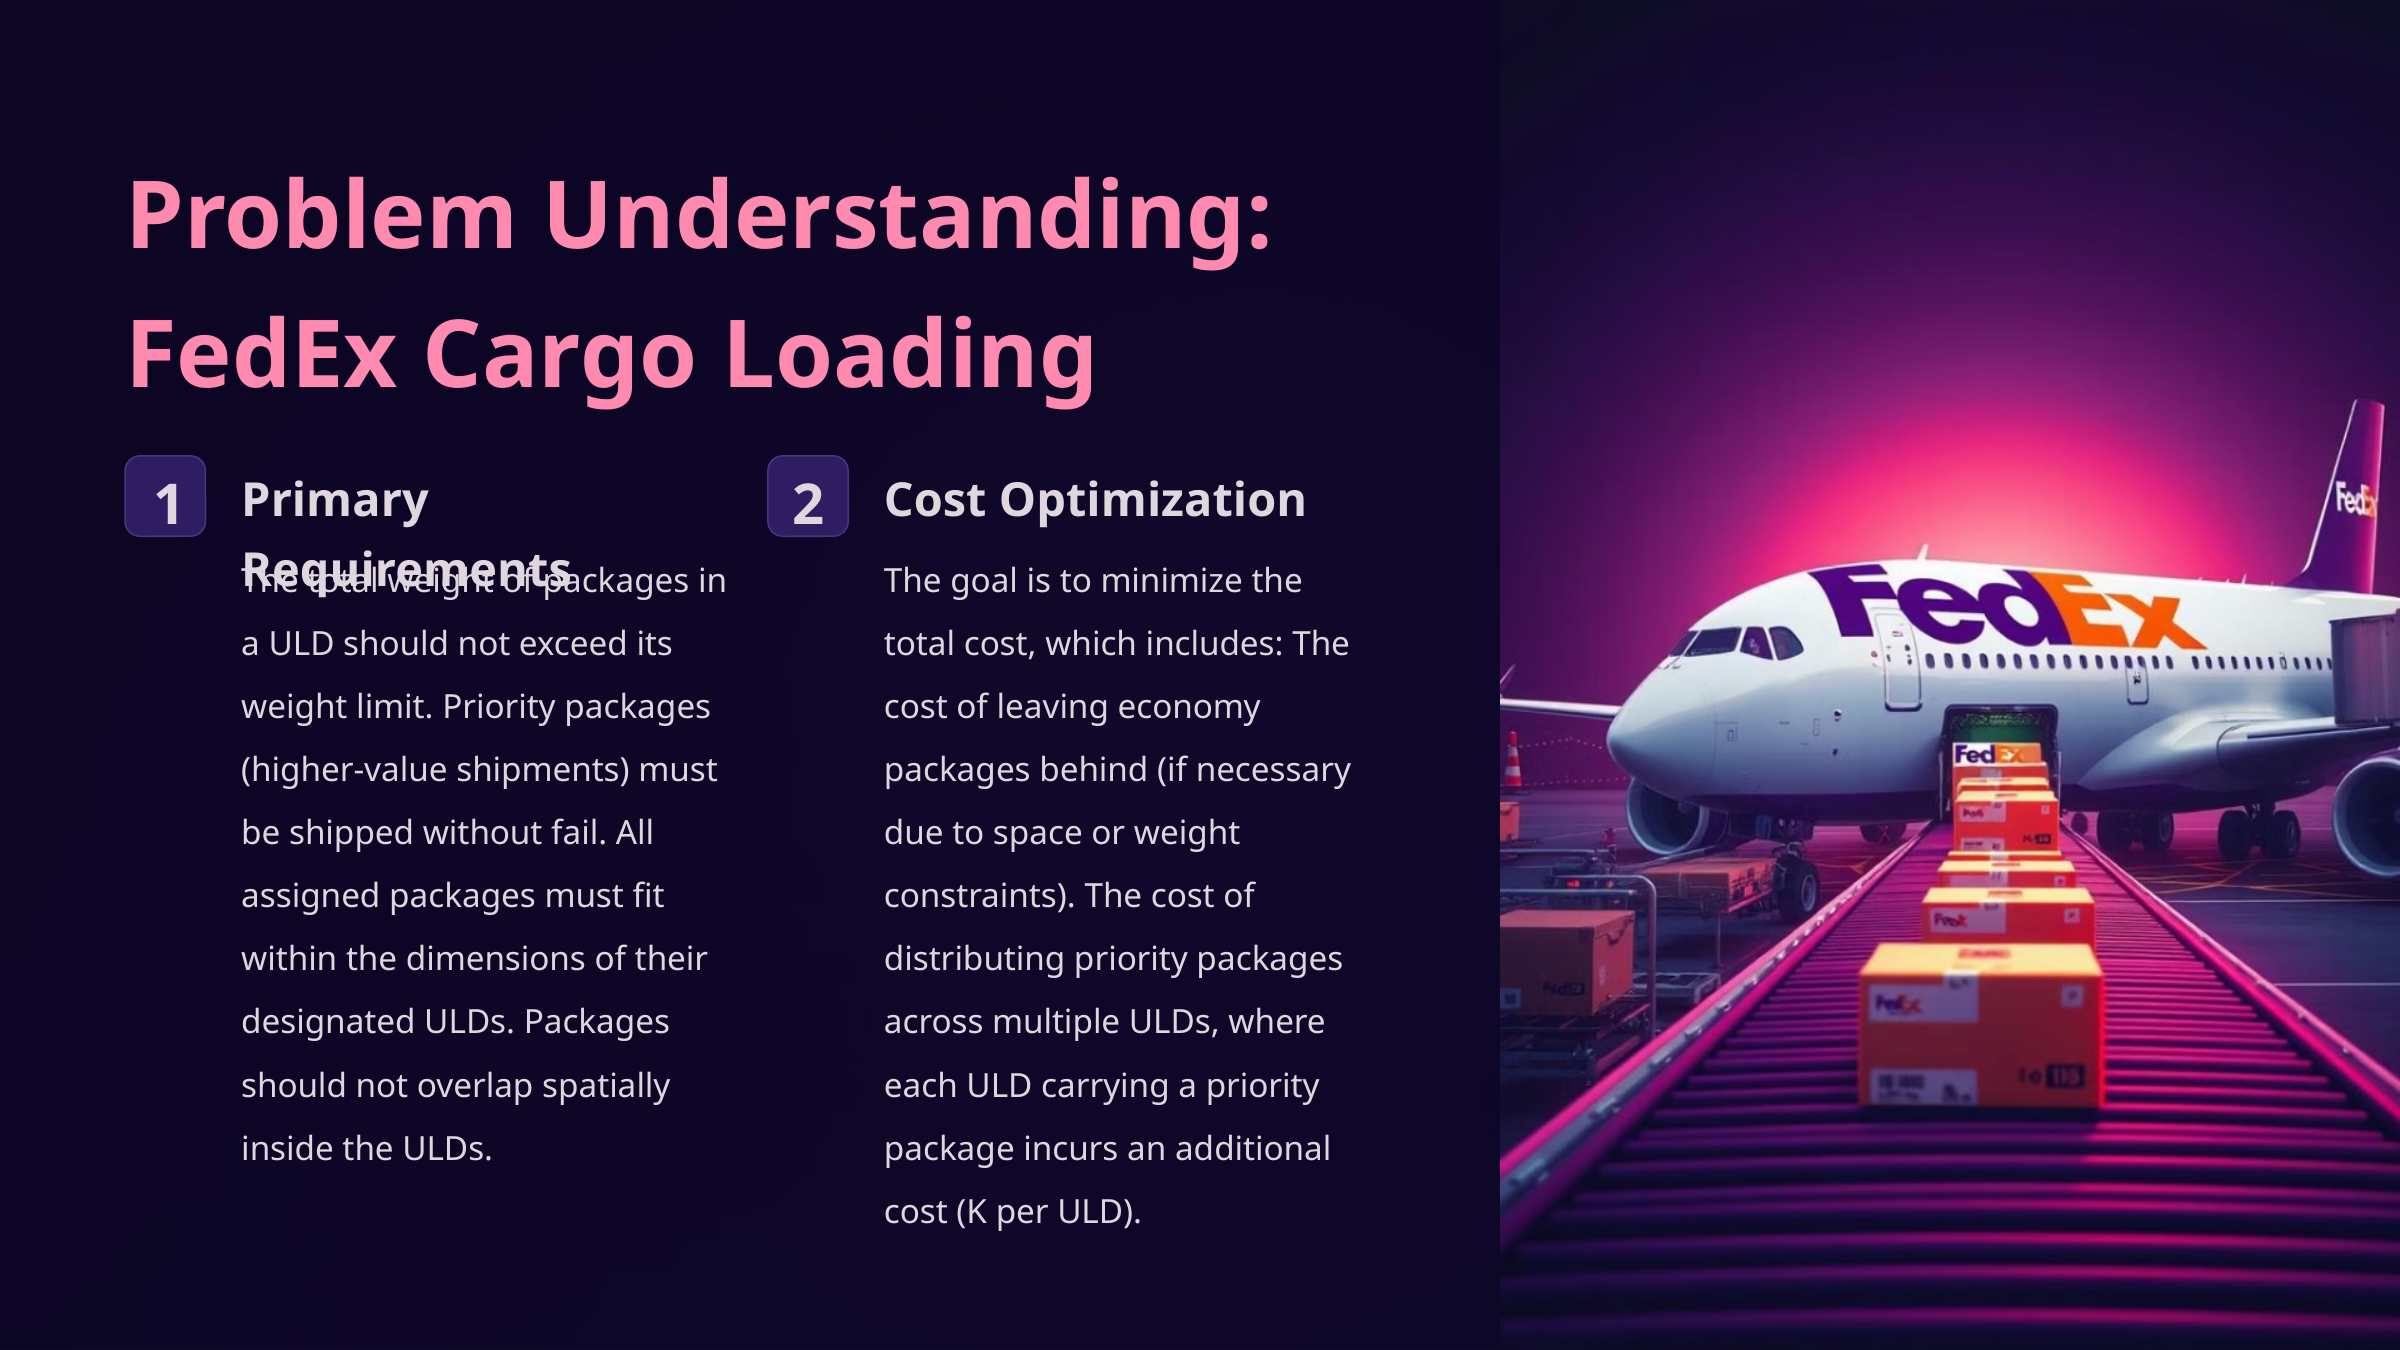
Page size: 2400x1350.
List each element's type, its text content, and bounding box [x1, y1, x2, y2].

text_box Problem Understanding: FedEx Cargo Loading [125, 127, 1375, 363]
text_box 2 [792, 467, 824, 525]
text_box The total weight of packages in a ULD should not exceed its weight limit. Priority packages (higher-value shipments) must be shipped without fail. All assigned packages must fit within the dimensions of their designated ULDs. Packages should not overlap spatially inside the ULDs. [241, 536, 733, 1109]
picture [1499, 0, 2400, 1350]
text_box Cost Optimization [883, 455, 1354, 515]
text_box 1 [153, 467, 177, 525]
text_box Primary Requirements [241, 455, 768, 515]
text_box The goal is to minimize the total cost, which includes: The cost of leaving economy packages behind (if necessary due to space or weight constraints). The cost of distributing priority packages across multiple ULDs, where each ULD carrying a priority package incurs an additional cost (K per ULD). [883, 535, 1375, 1223]
text_box [767, 455, 849, 537]
text_box [125, 455, 206, 537]
